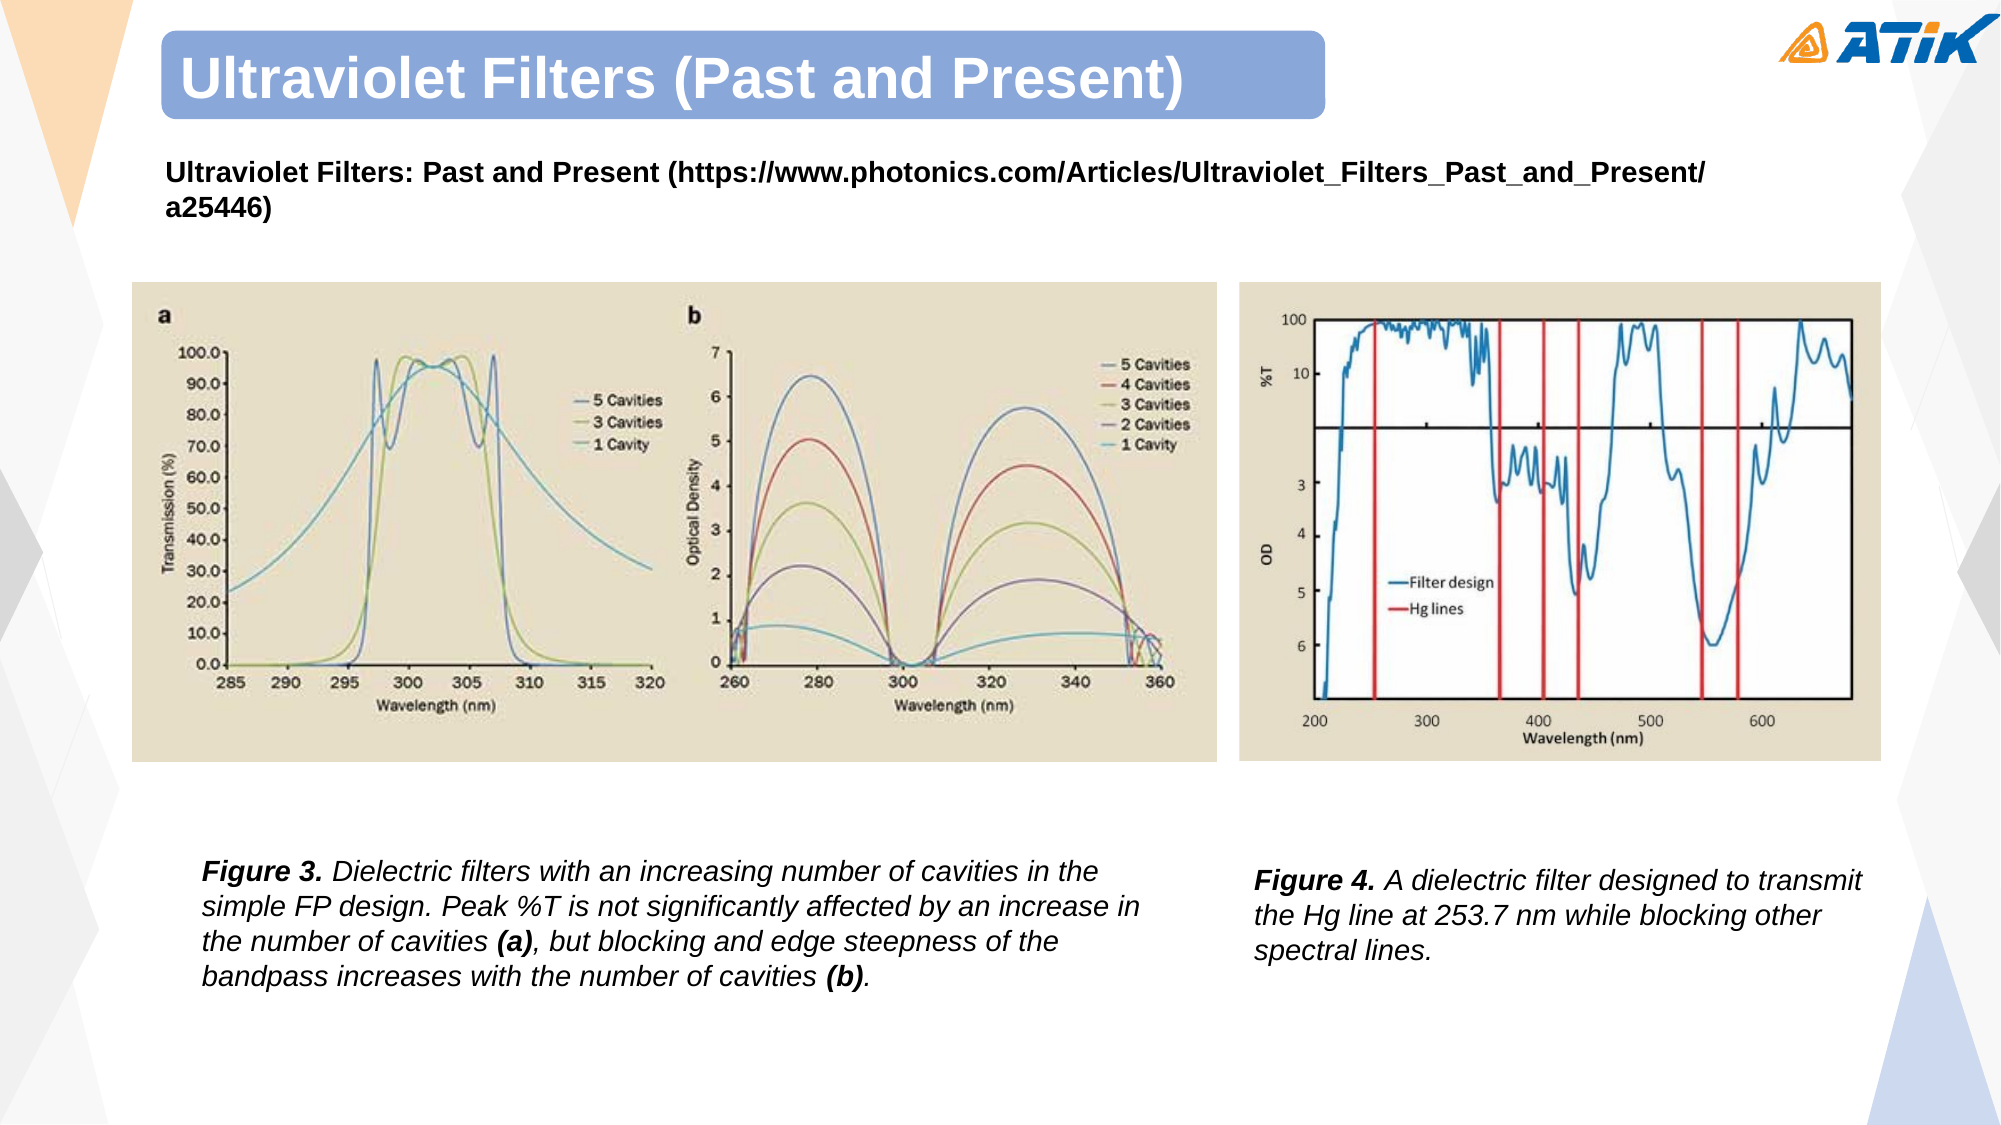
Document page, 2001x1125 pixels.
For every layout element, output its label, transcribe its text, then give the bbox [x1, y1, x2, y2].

picture [1239, 282, 1881, 761]
text_box Figure 4. A dielectric filter designed to transmit the Hg line at 253.7 nm while blocking other spectral lines. [1239, 854, 1881, 974]
text_box Figure 3. Dielectric filters with an increasing number of cavities in the simple FP design. Peak %T is not significantly affected by an increase in the number of cavities (a), but blocking and edge steepness of the bandpass increases with the number of cavities (b). [187, 844, 1192, 1000]
text_box Ultraviolet Filters (Past and Present) [160, 29, 1327, 121]
picture [1778, 13, 2001, 63]
text_box Ultraviolet Filters: Past and Present (https://www.photonics.com/Articles/Ultraviolet_Filters_Past_and_Present/a25446) [150, 146, 1828, 231]
picture [131, 282, 1217, 762]
